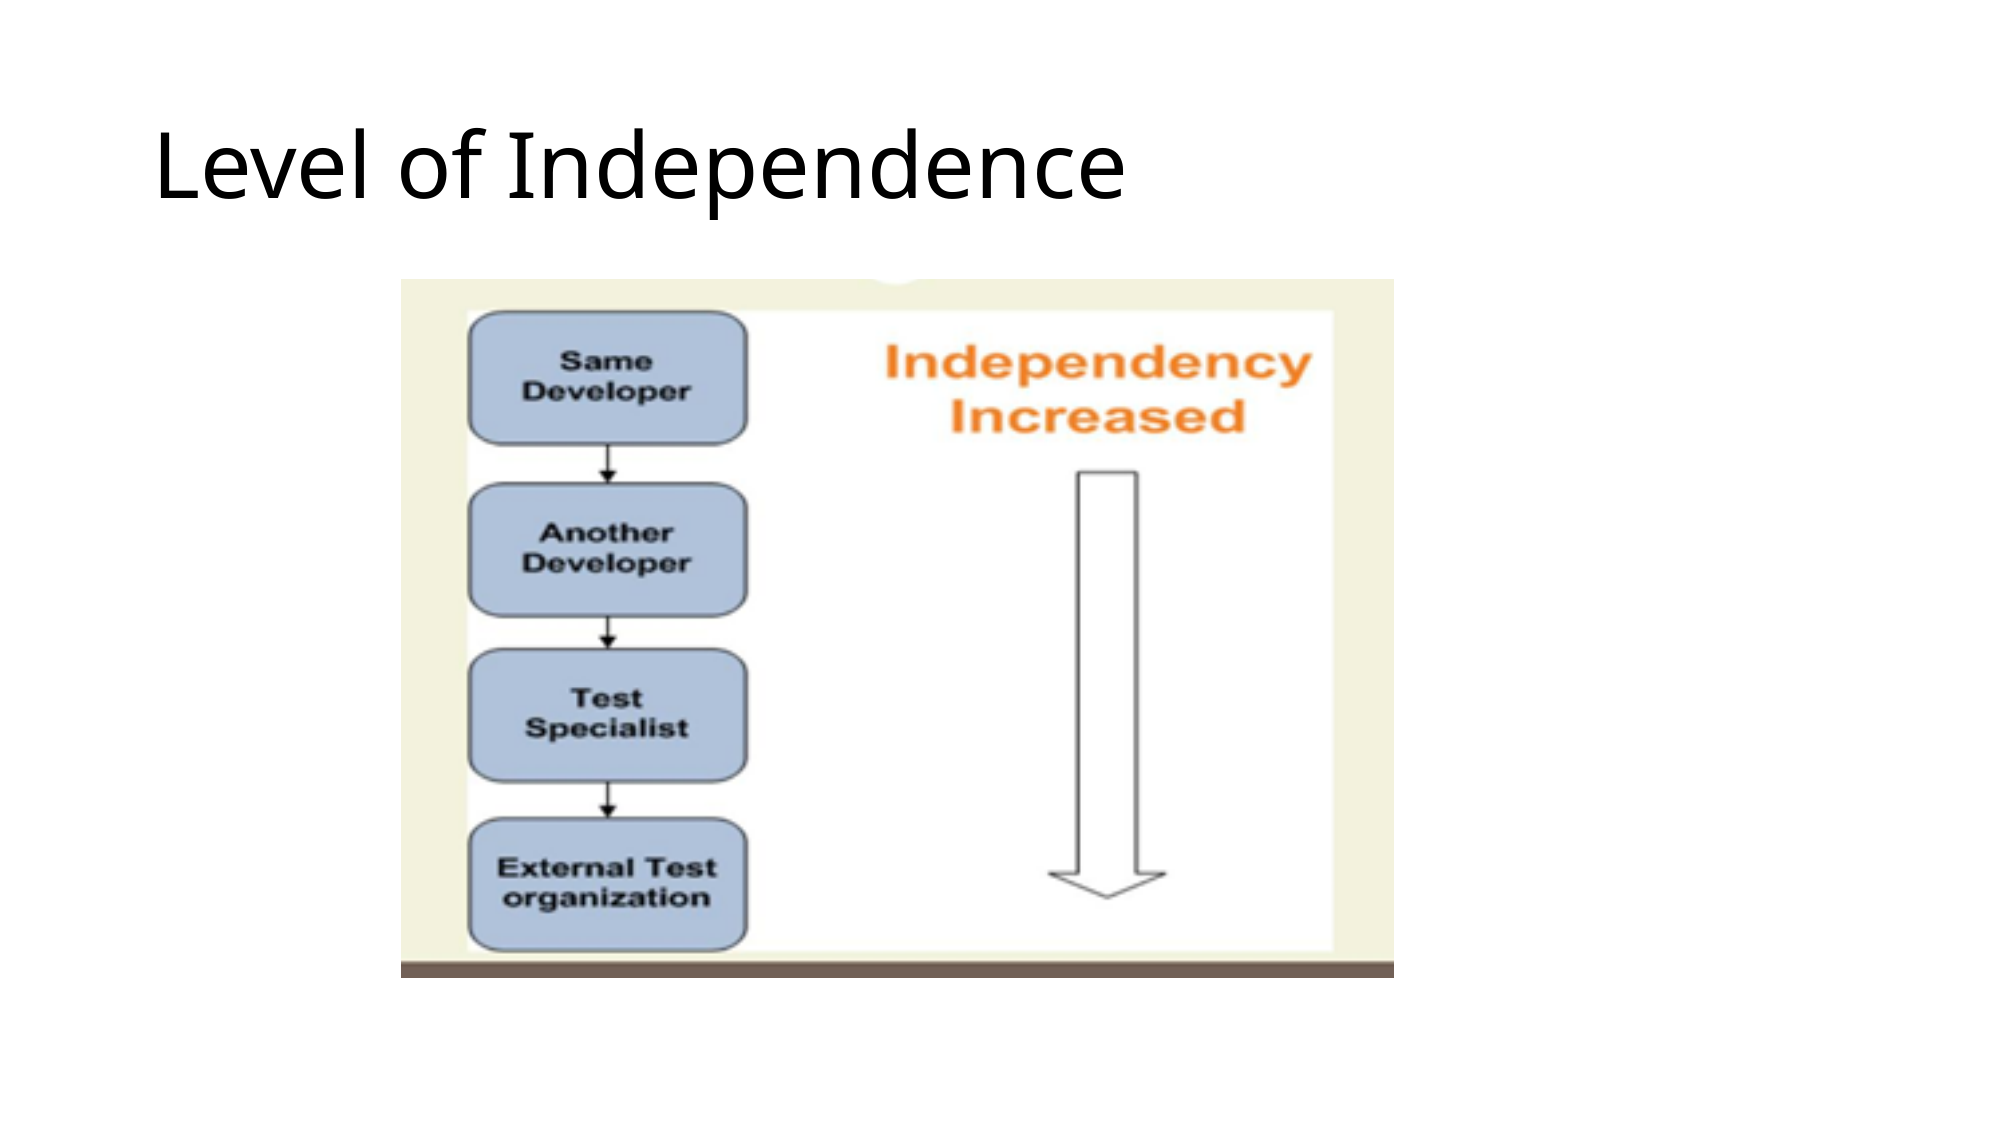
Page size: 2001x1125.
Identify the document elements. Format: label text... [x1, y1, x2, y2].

title Level of Independence [137, 59, 1863, 278]
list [401, 279, 1394, 978]
